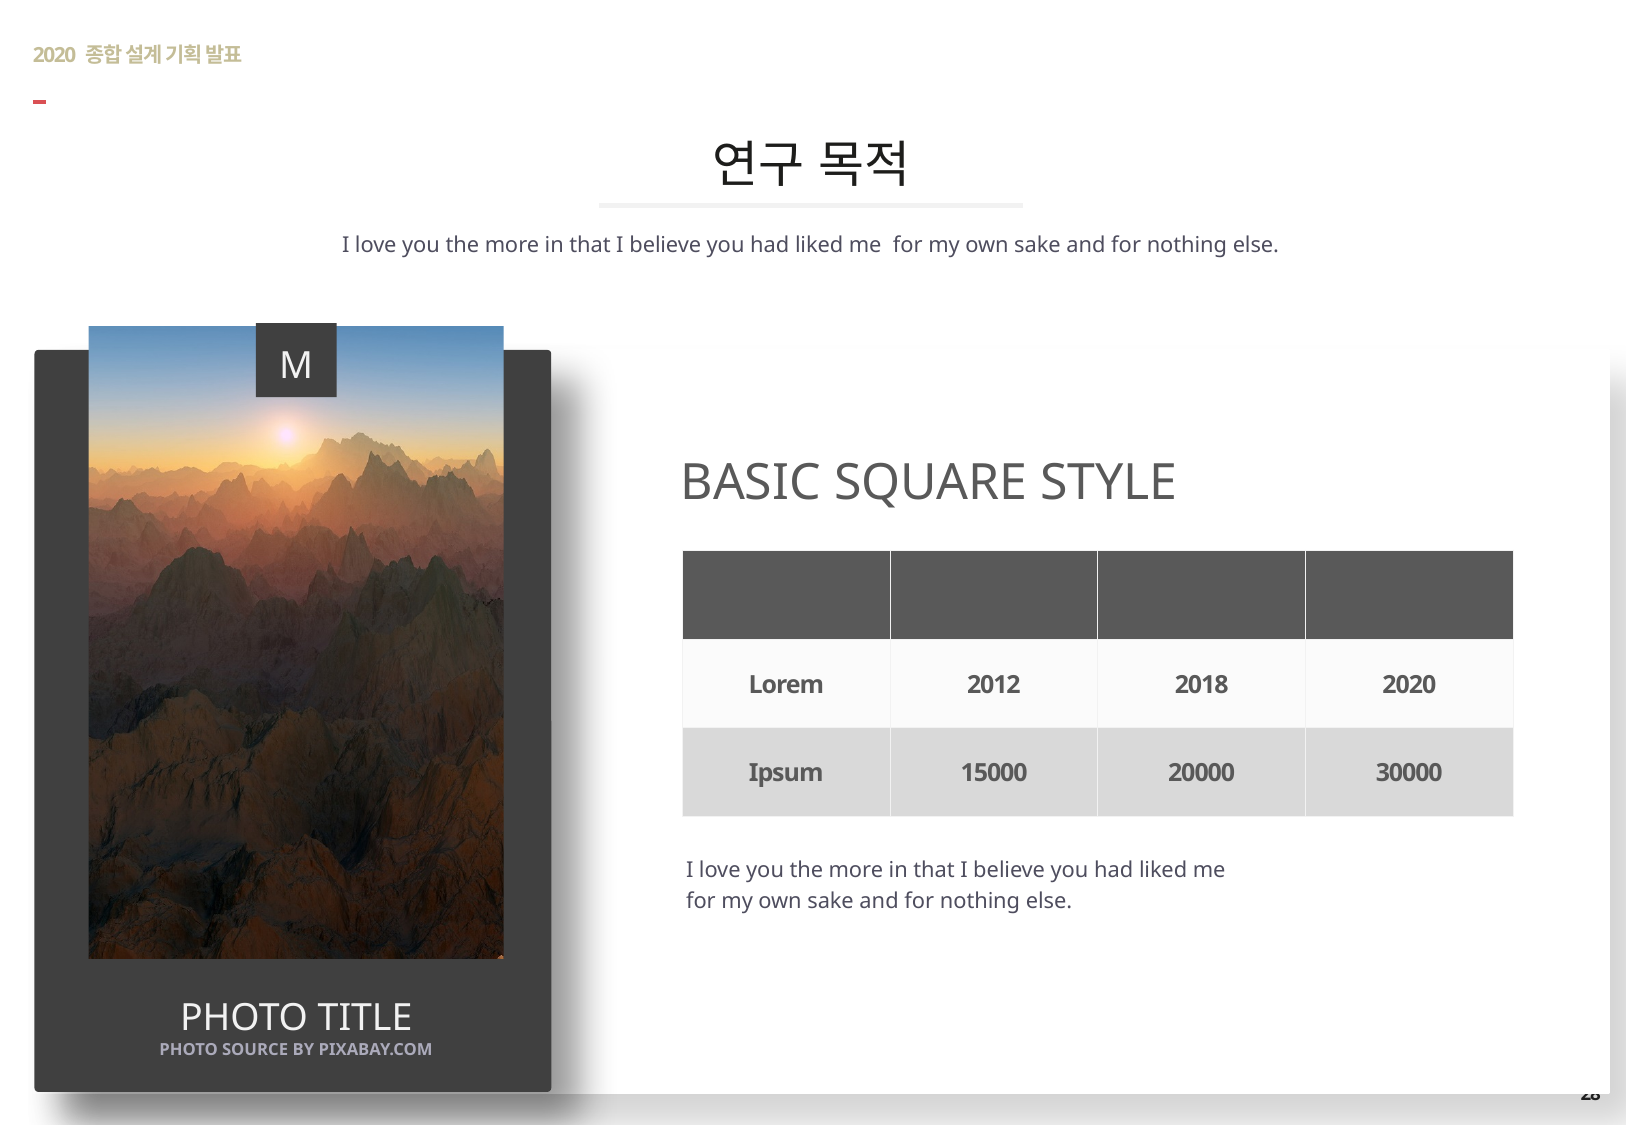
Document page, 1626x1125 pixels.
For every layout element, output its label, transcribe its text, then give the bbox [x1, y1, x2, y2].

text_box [670, 456, 1503, 921]
table_cell 30000 [1507, 728, 1513, 816]
table_header Third [1507, 551, 1513, 639]
text_box I love you the more in that I believe you had liked me for my own sake and for nothing else. [215, 225, 1408, 263]
text_box 연구 목적 [215, 134, 1408, 192]
picture [88, 325, 505, 959]
text_box PHOTO TITLE PHOTO SOURCE BY PIXABAY.COM [88, 985, 504, 1066]
table_cell 2020 [1507, 640, 1513, 727]
title 2020 종합 설계 기획 발표 [32, 19, 482, 90]
slide_number 28 [1556, 1070, 1625, 1118]
